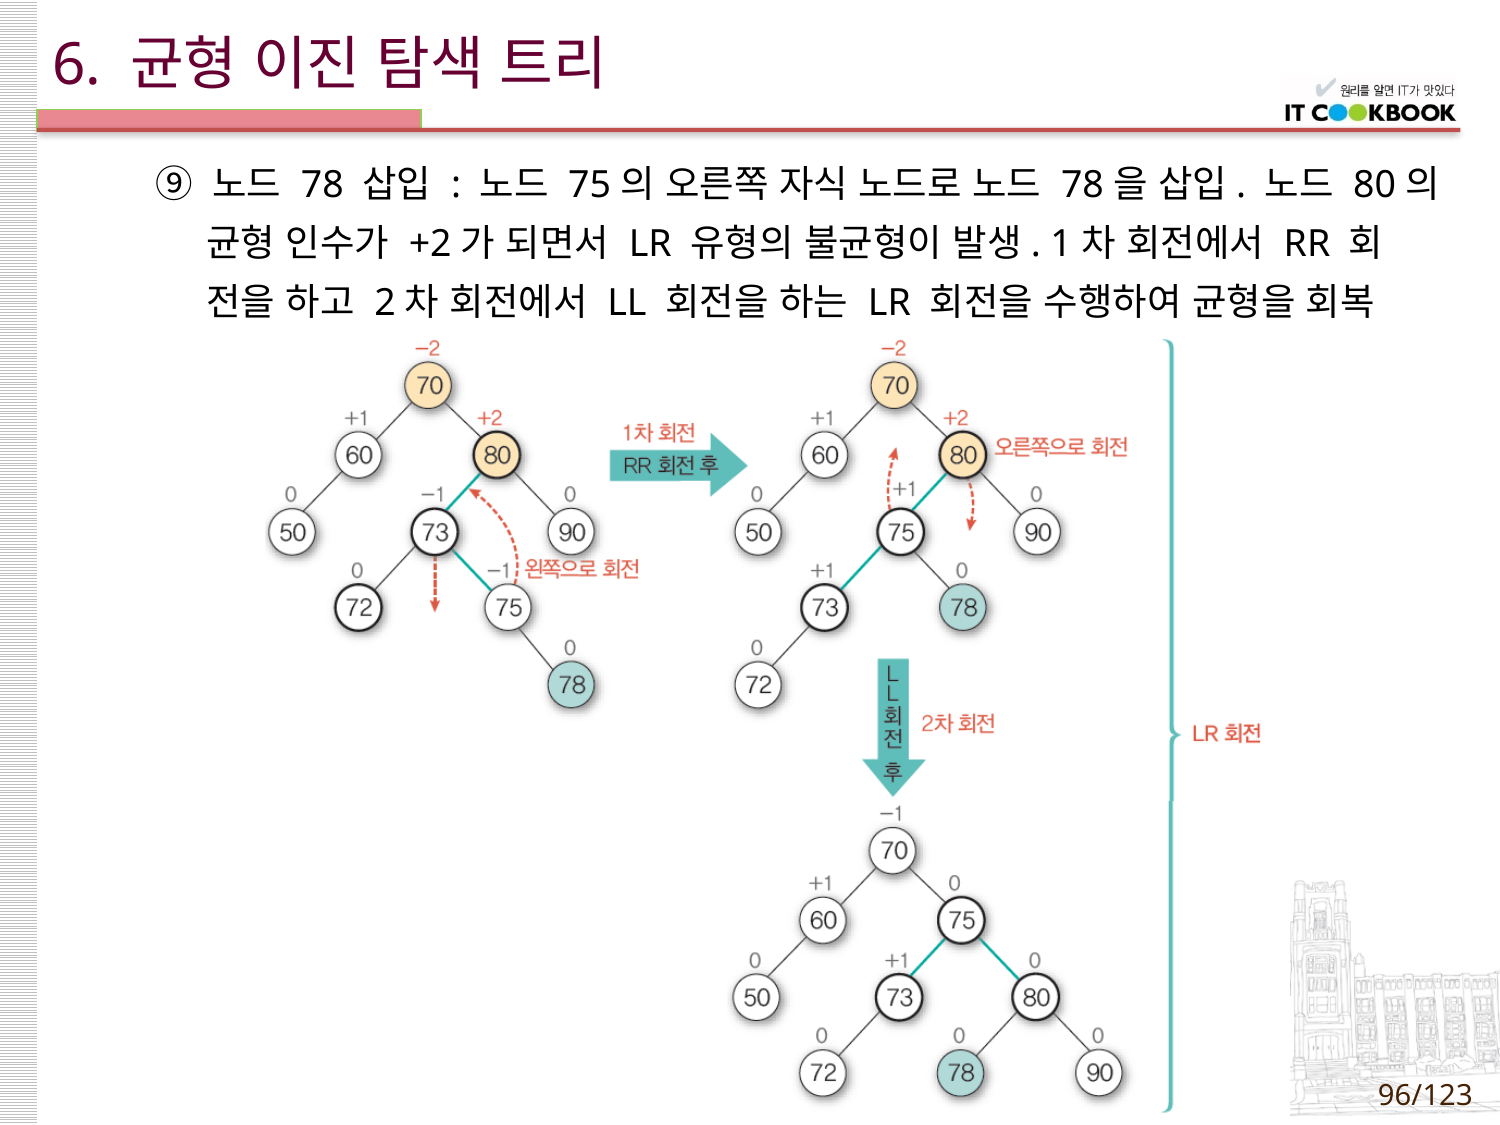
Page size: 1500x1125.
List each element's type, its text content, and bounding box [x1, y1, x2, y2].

picture [1290, 874, 1500, 1125]
list ⑨ 노드 78 삽입 : 노드 75의 오른쪽 자식 노드로 노드 78을 삽입. 노드 80의 균형 인수가 +2가 되면서 LR 유형의 불균형이 발생. 1차 회전에서 RR 회 전을 하고 2차 회전에서 LL 회전을 하는 LR 회전을 수행하여 균형을 회복 [37, 152, 1463, 1091]
title 6. 균형 이진 탐색 트리 [37, 13, 1459, 109]
picture [265, 335, 1272, 1118]
picture [1281, 109, 1459, 123]
picture [1398, 1094, 1407, 1103]
